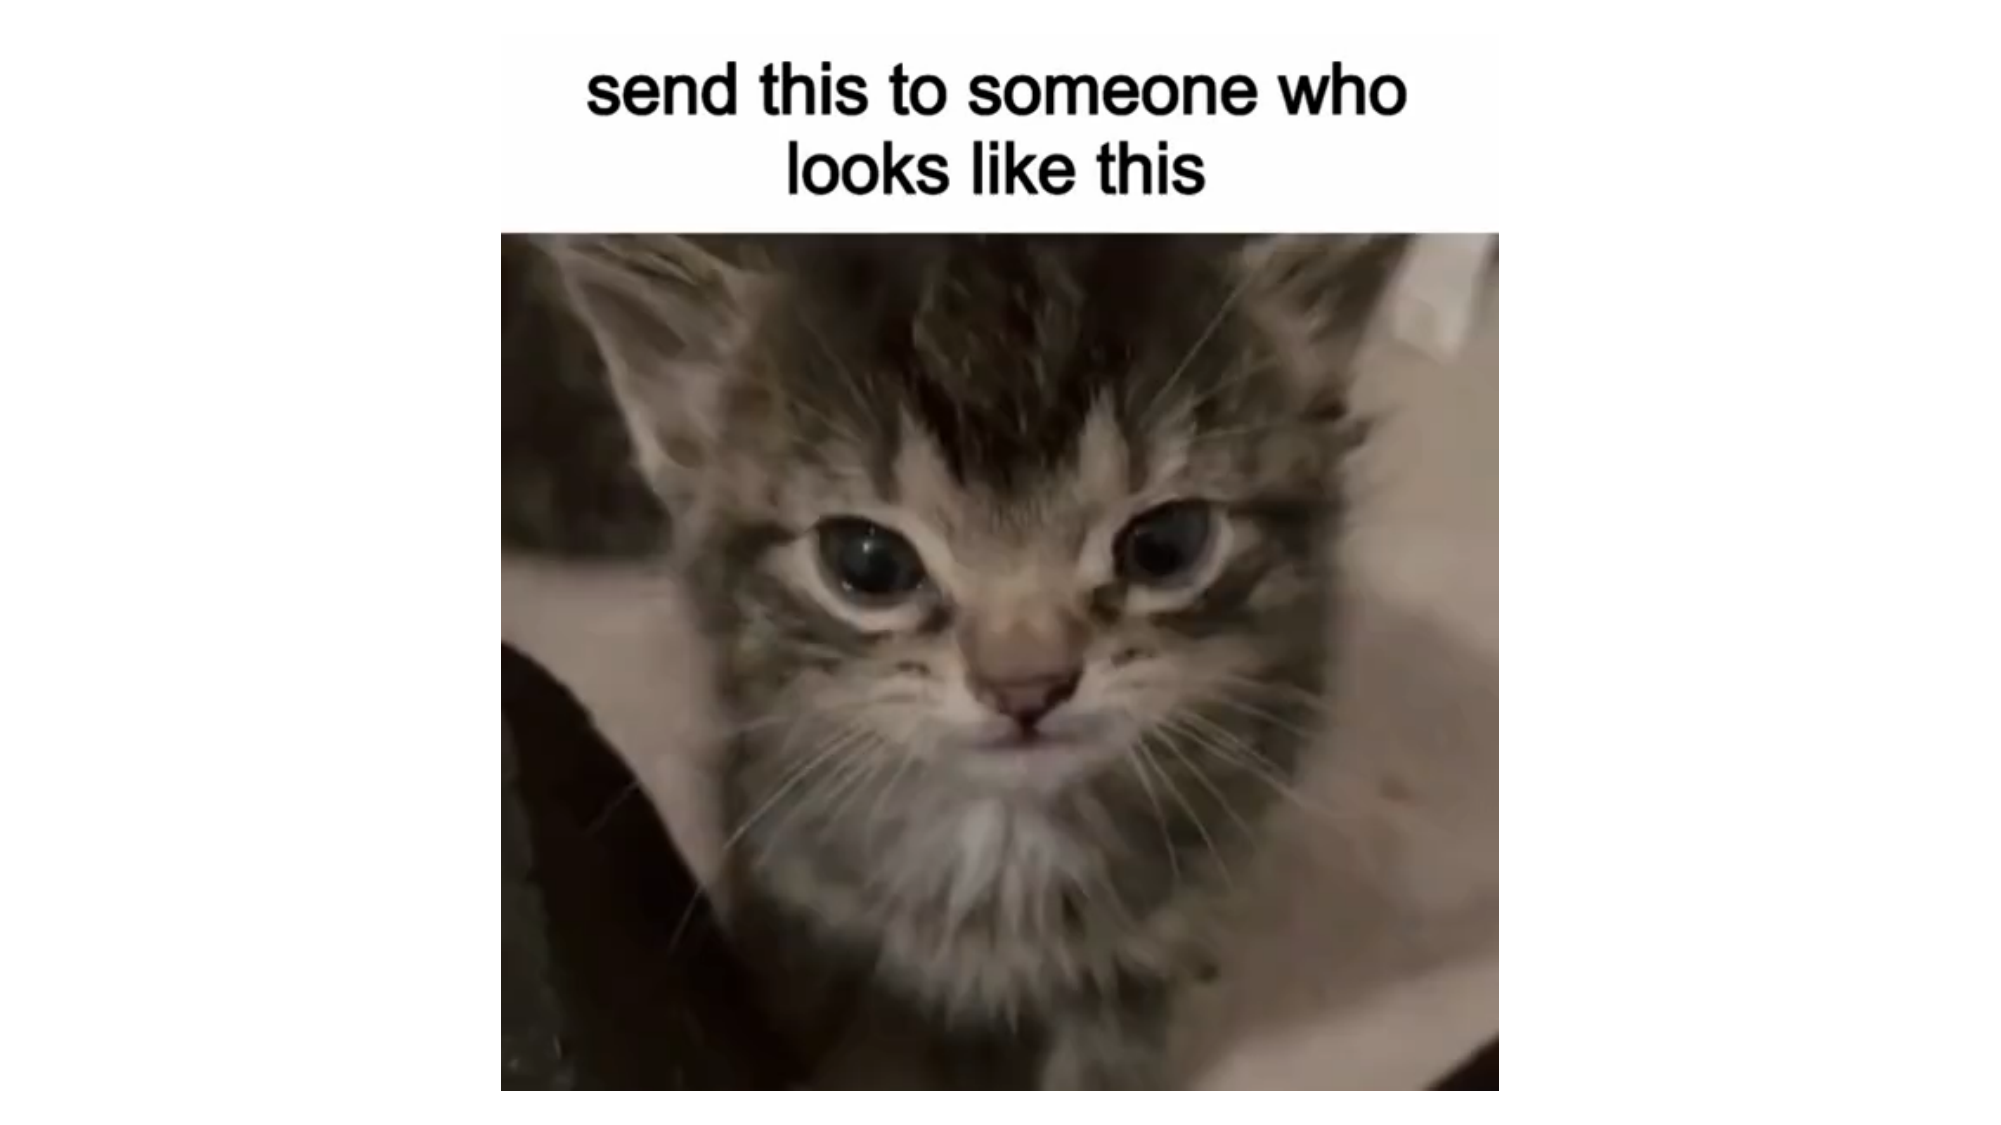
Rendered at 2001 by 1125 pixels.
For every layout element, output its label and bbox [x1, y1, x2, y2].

text_box [500, 33, 1499, 1091]
